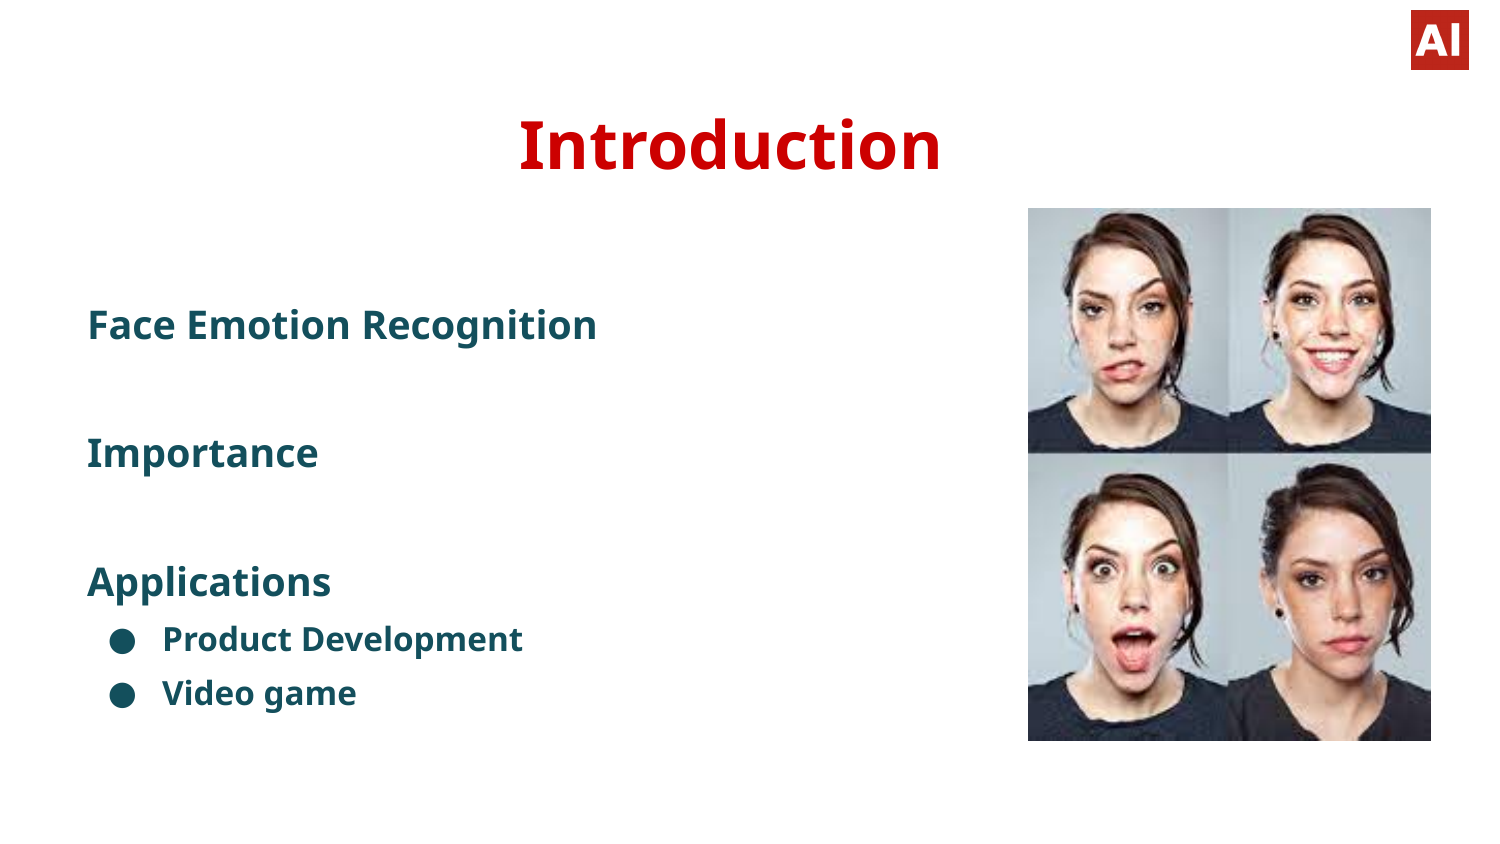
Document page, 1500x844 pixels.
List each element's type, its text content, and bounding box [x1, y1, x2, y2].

title Introduction [32, 87, 1431, 182]
list Face Emotion Recognition Importance Applications Product Development Video game [71, 221, 889, 729]
picture [1411, 10, 1469, 70]
picture [1028, 208, 1431, 741]
